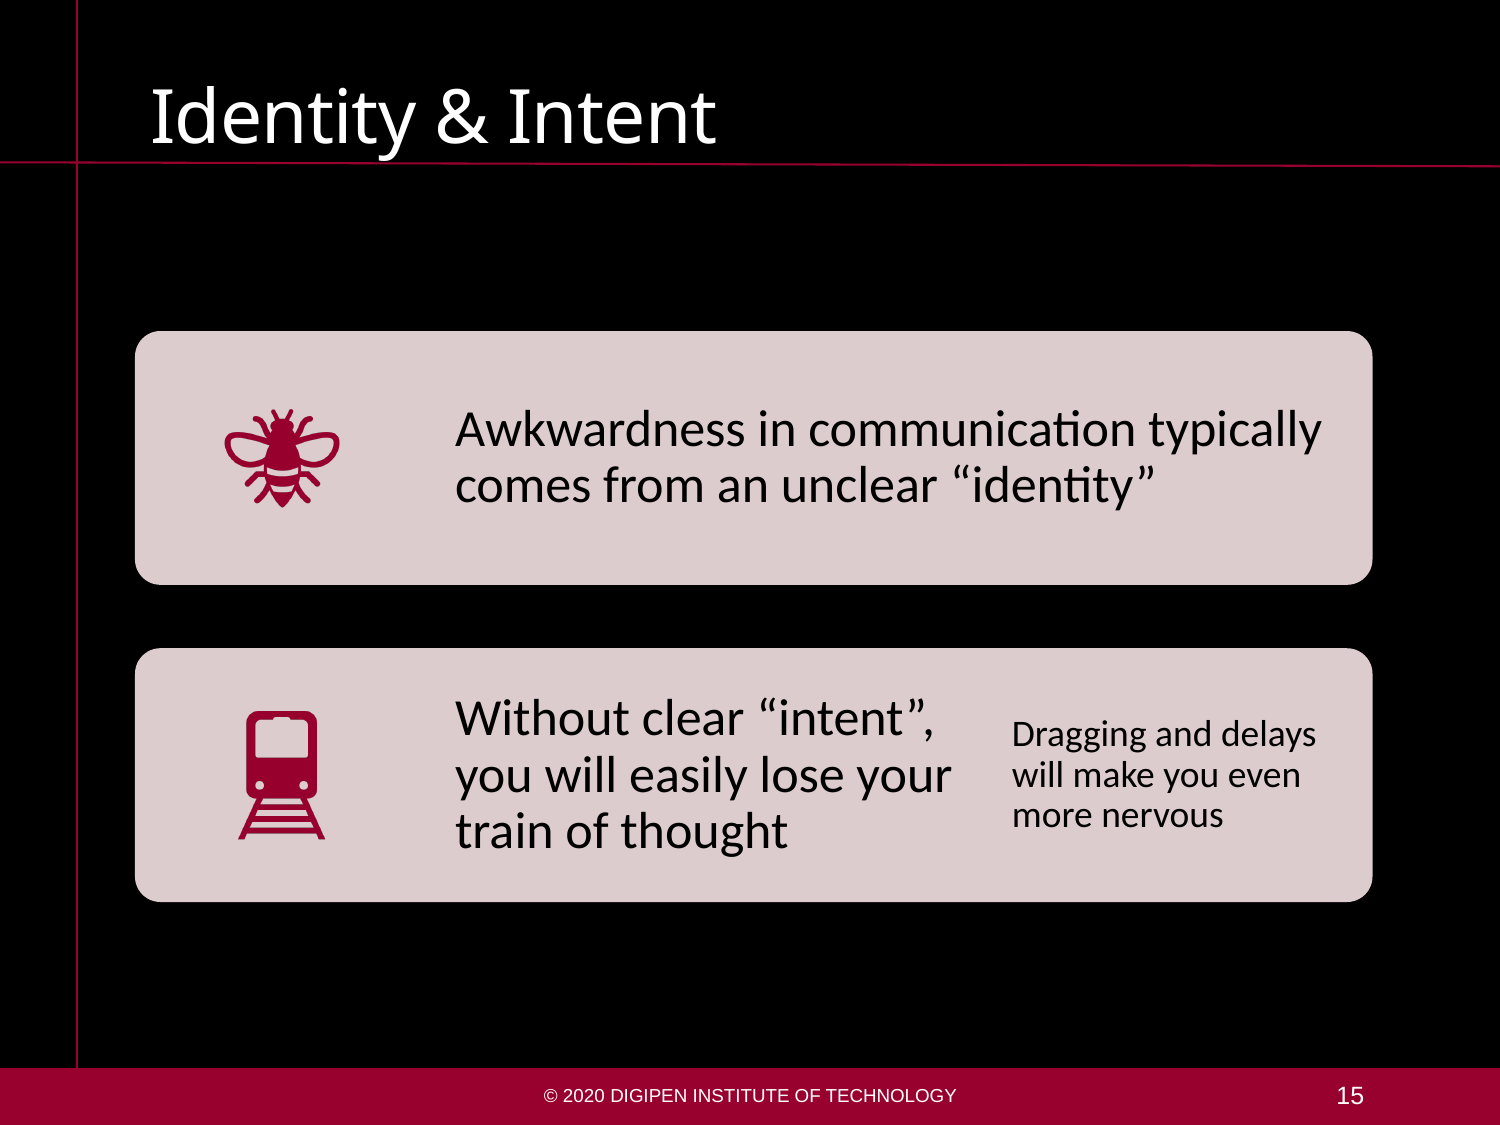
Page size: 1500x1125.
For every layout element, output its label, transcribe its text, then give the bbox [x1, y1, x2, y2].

footer © 2020 DigiPen Institute of Technology [453, 1064, 1047, 1125]
title Identity & Intent [135, 24, 1373, 167]
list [134, 193, 1373, 1040]
slide_number 15 [1218, 1064, 1380, 1125]
